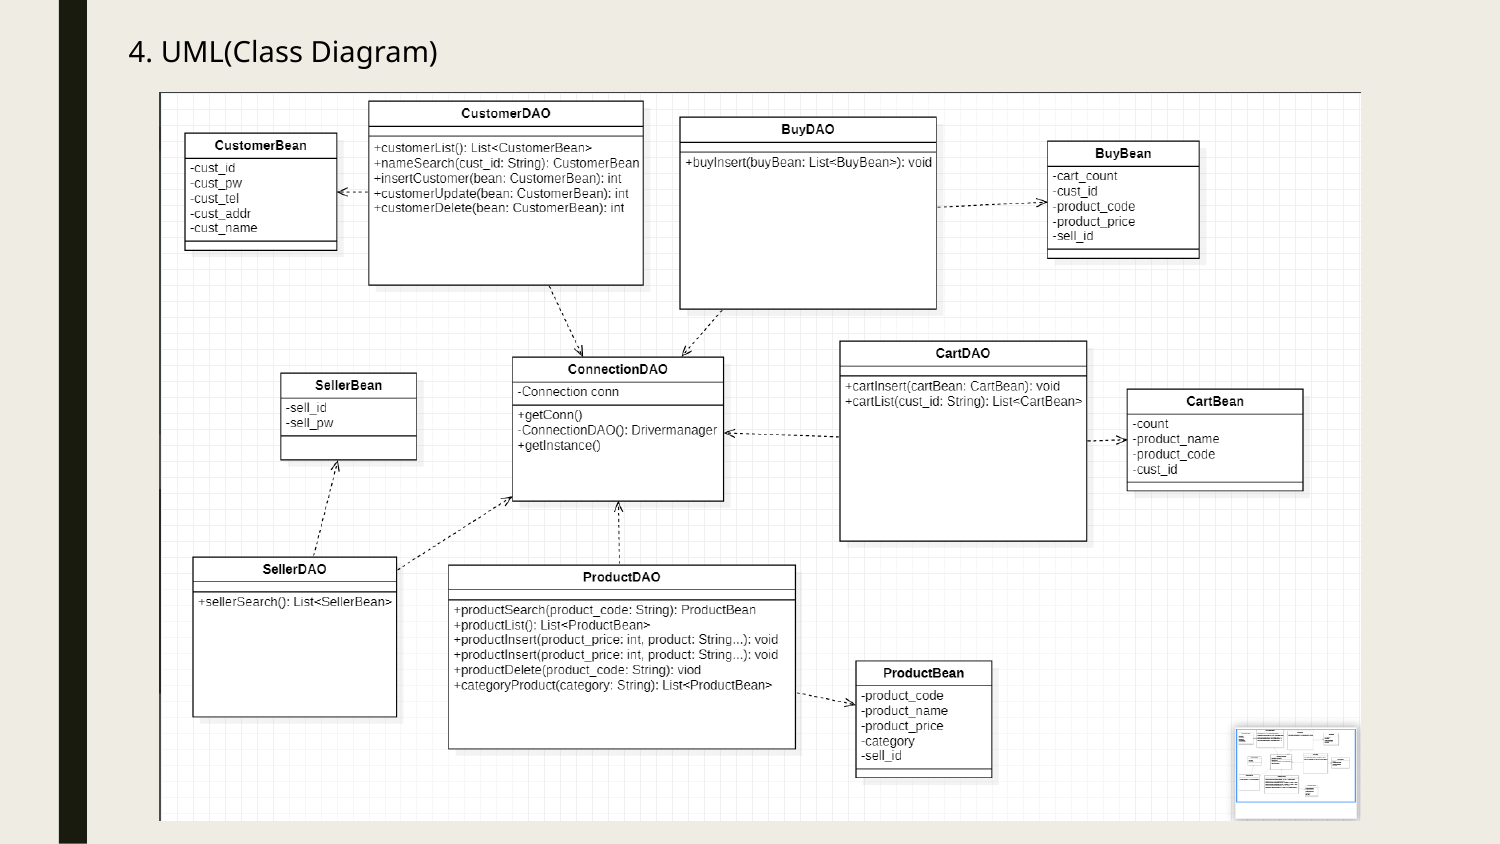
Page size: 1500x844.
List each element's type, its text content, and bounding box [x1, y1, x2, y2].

text_box 4. UML(Class Diagram) [113, 18, 478, 66]
picture [159, 92, 1361, 821]
